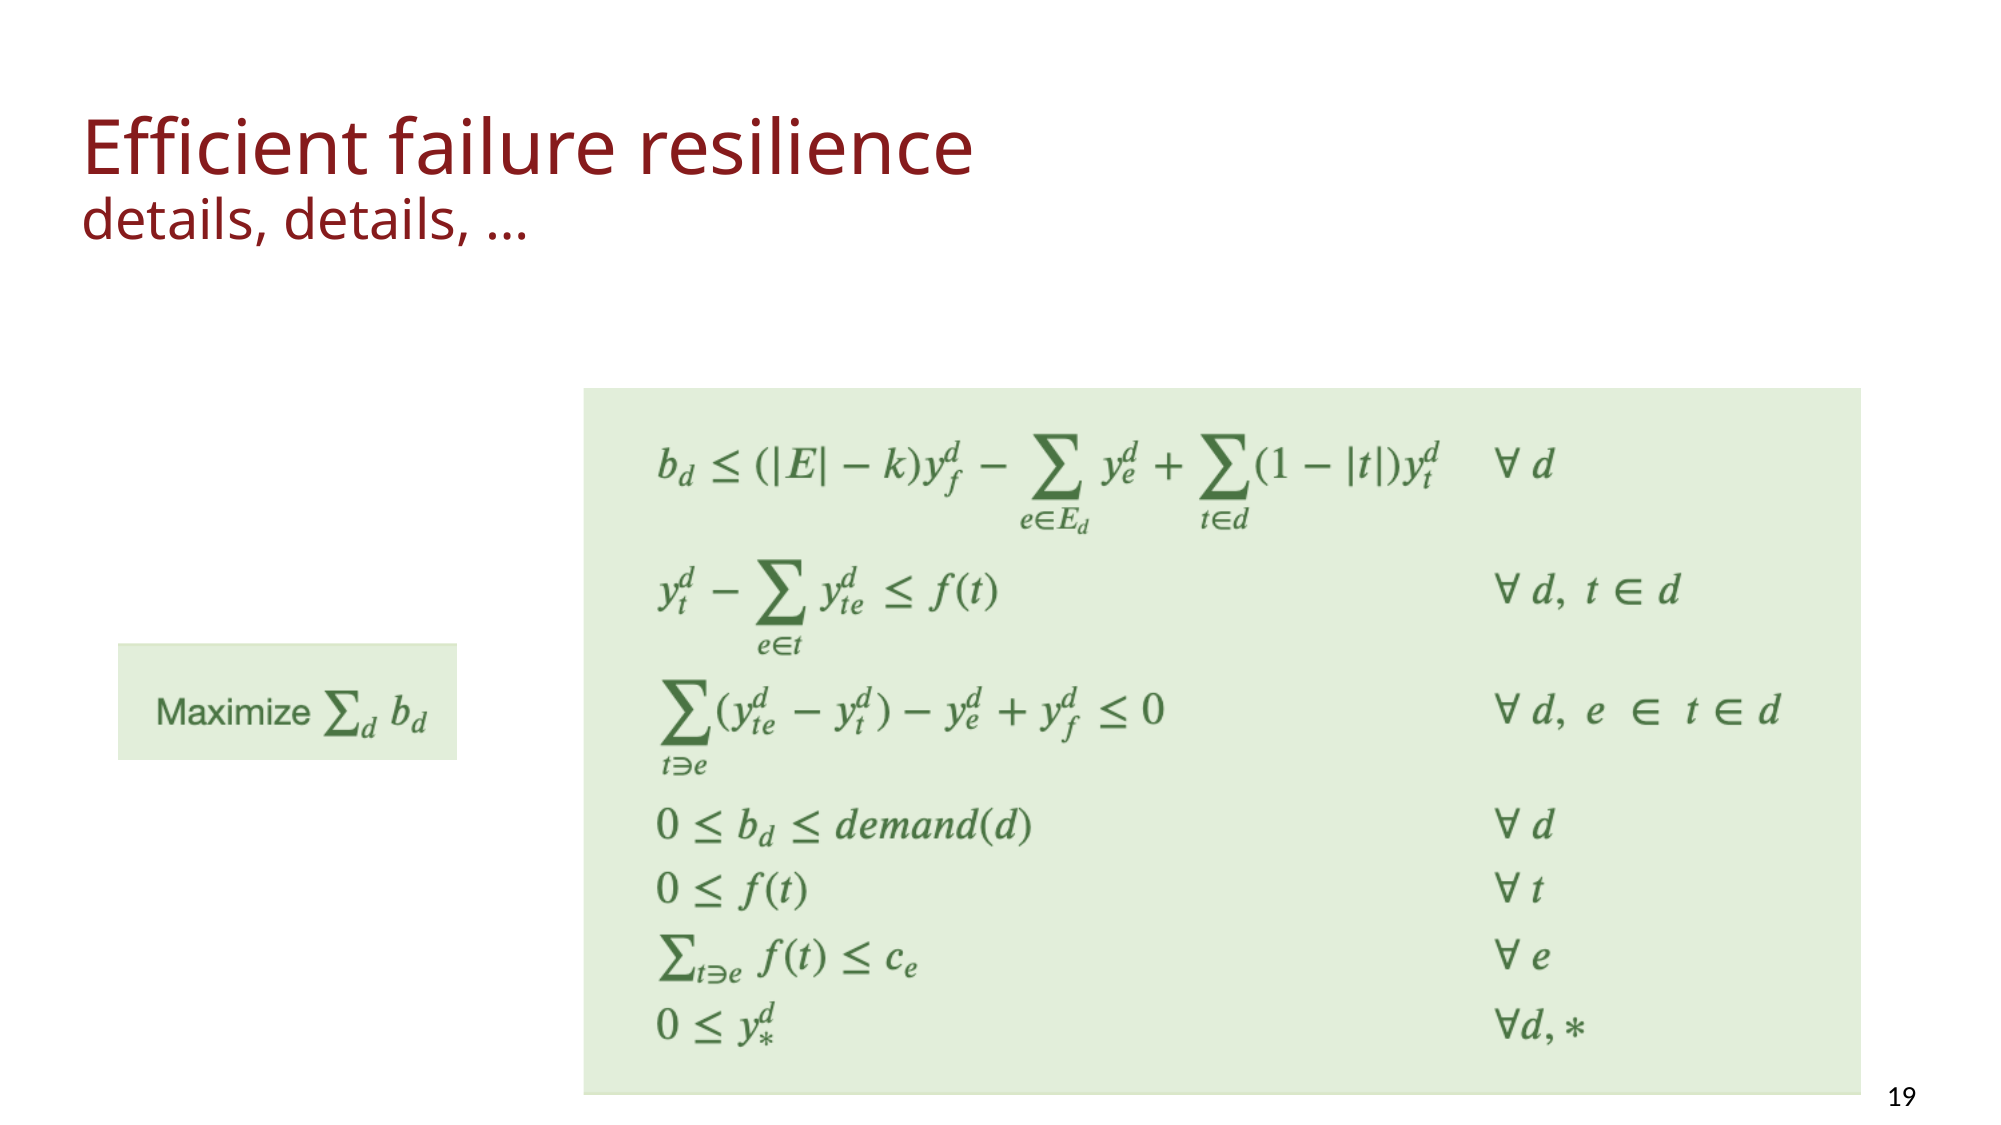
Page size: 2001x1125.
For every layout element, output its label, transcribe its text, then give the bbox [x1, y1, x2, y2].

title Efficient failure resilience details, details, … [66, 99, 1742, 260]
text_box 19 [1481, 1065, 1932, 1125]
picture [583, 388, 1861, 1095]
picture [118, 633, 457, 760]
